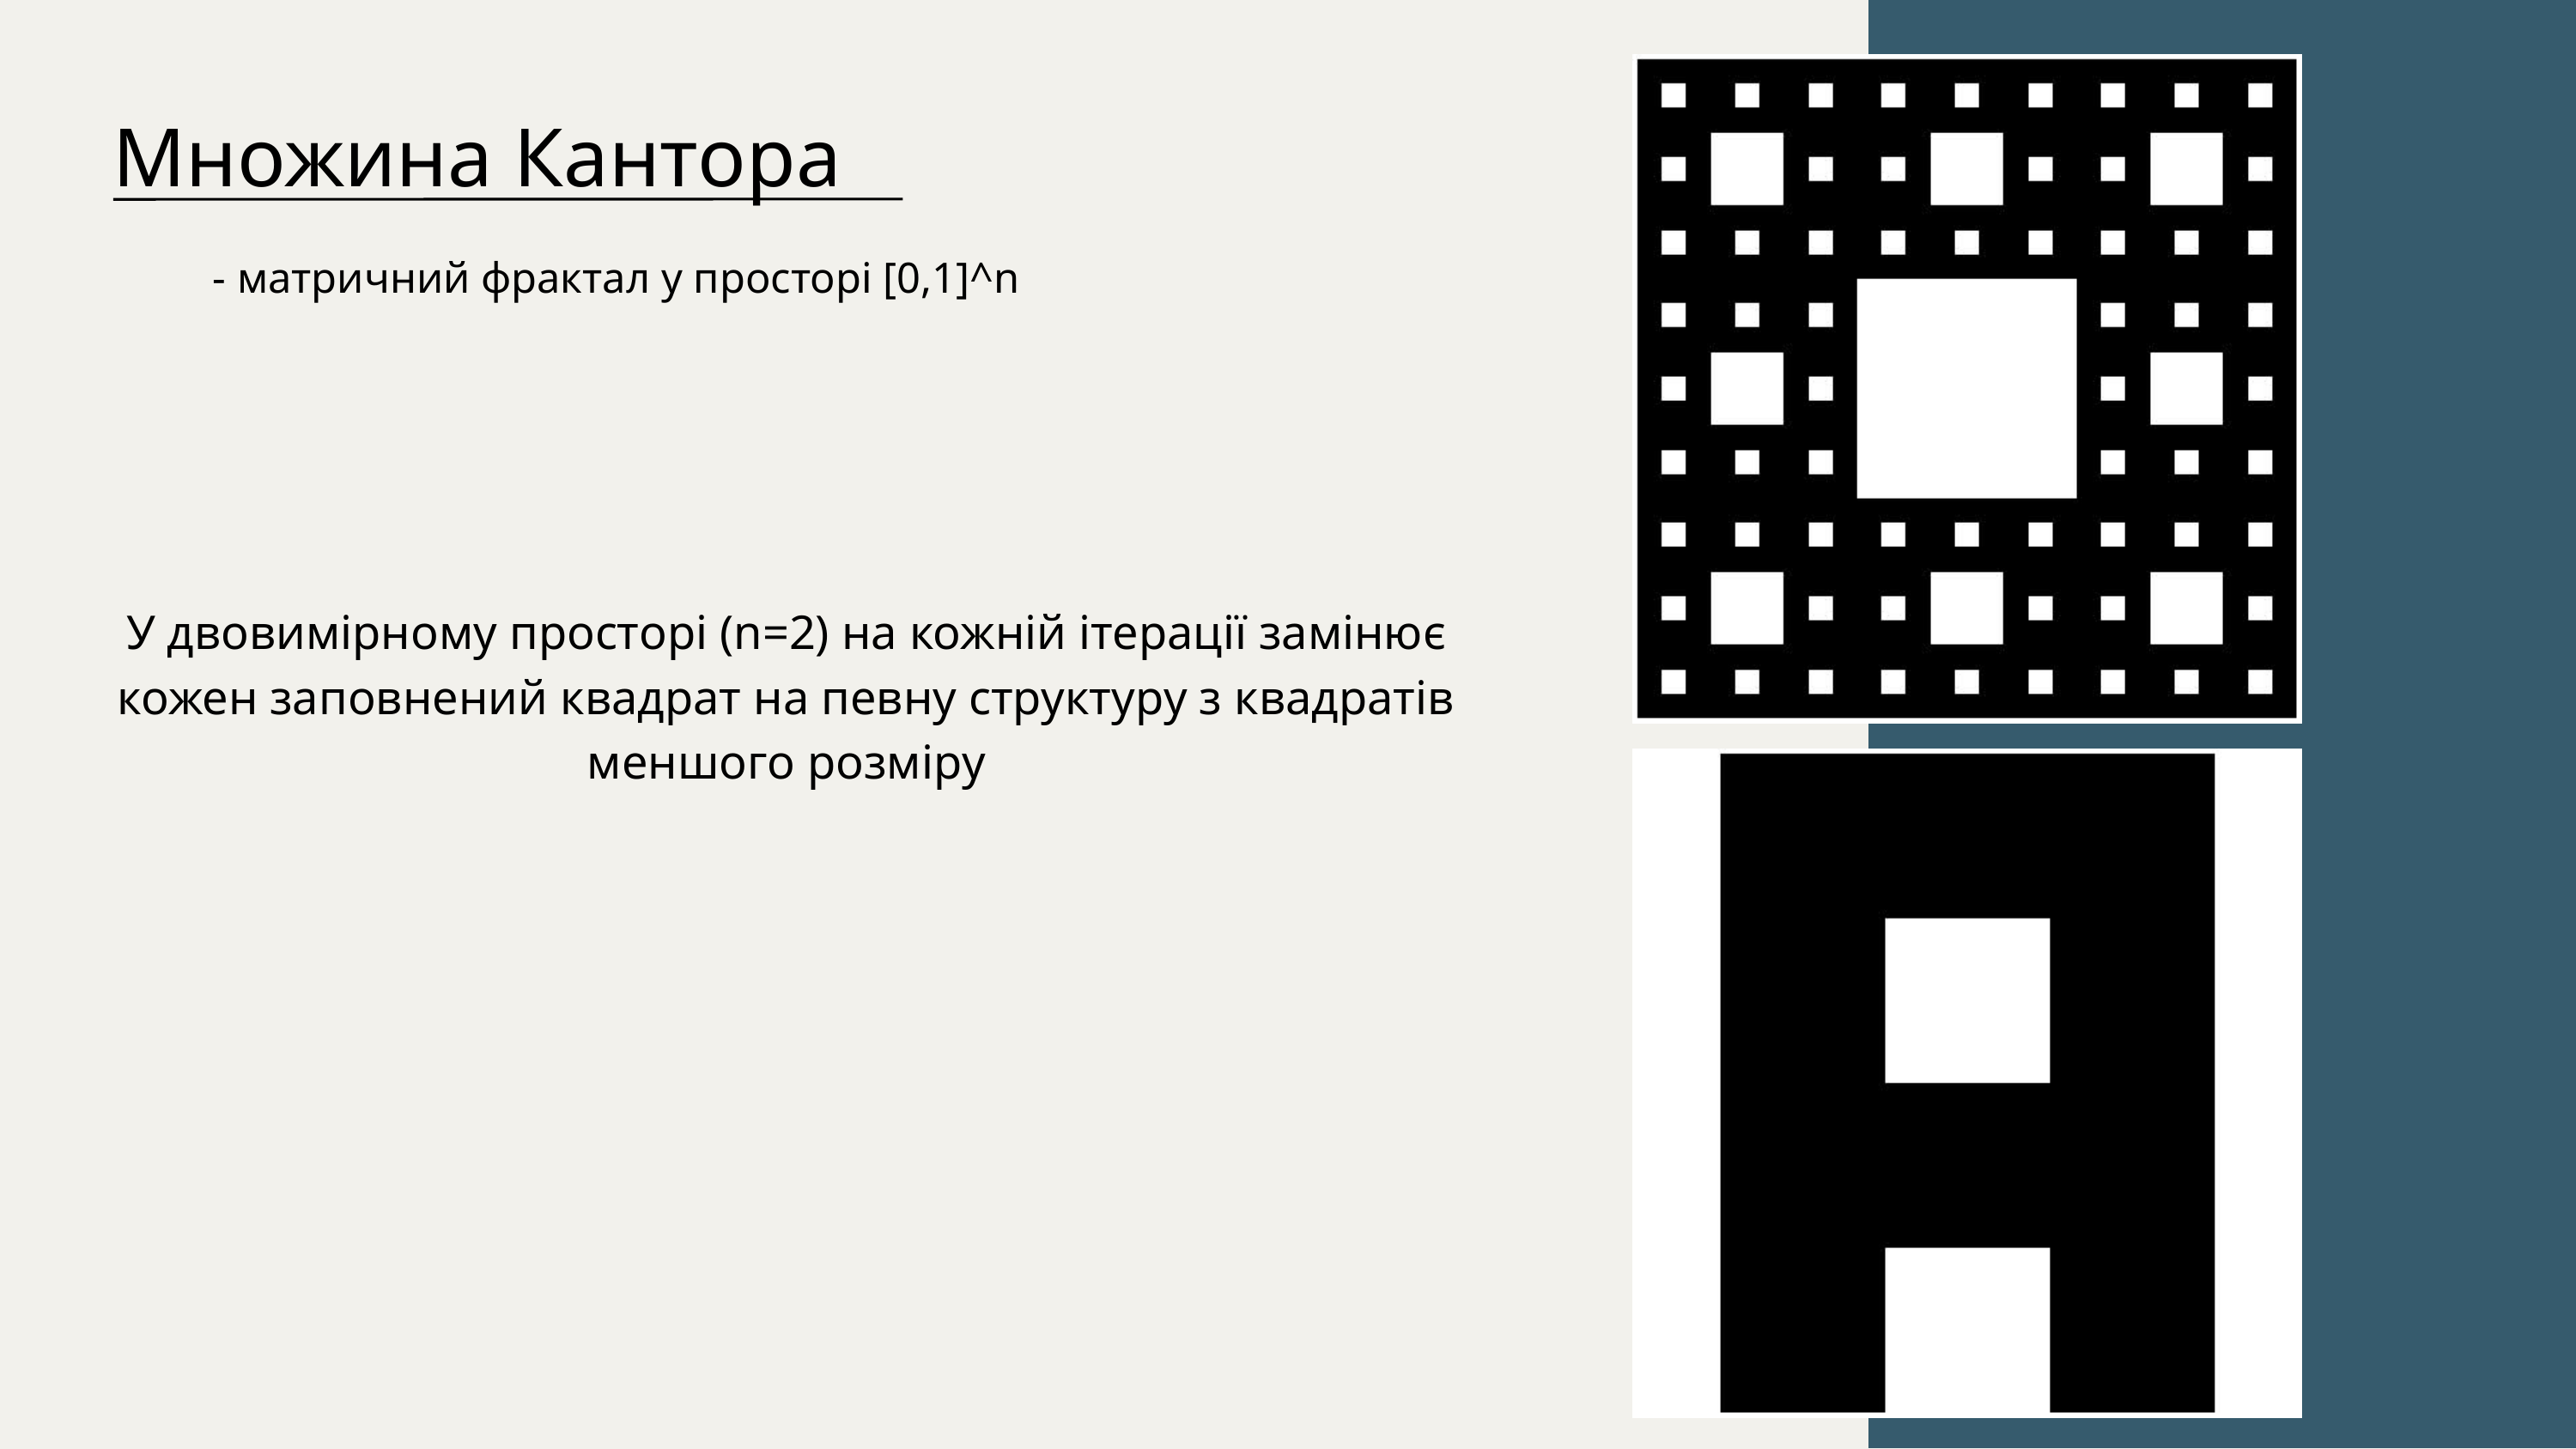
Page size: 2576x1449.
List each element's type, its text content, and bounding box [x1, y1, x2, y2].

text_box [1631, 748, 2303, 1419]
text_box Множина Кантора [112, 90, 1230, 203]
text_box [1631, 53, 2303, 724]
text_box - матричний фрактал у просторі [0,1]^n [172, 242, 1072, 301]
text_box У двовимірному просторі (n=2) на кожній ітерації замінює кожен заповнений квадрат на певну структуру з квадратів меншого розміру [74, 463, 1499, 854]
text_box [1868, 0, 2576, 1449]
